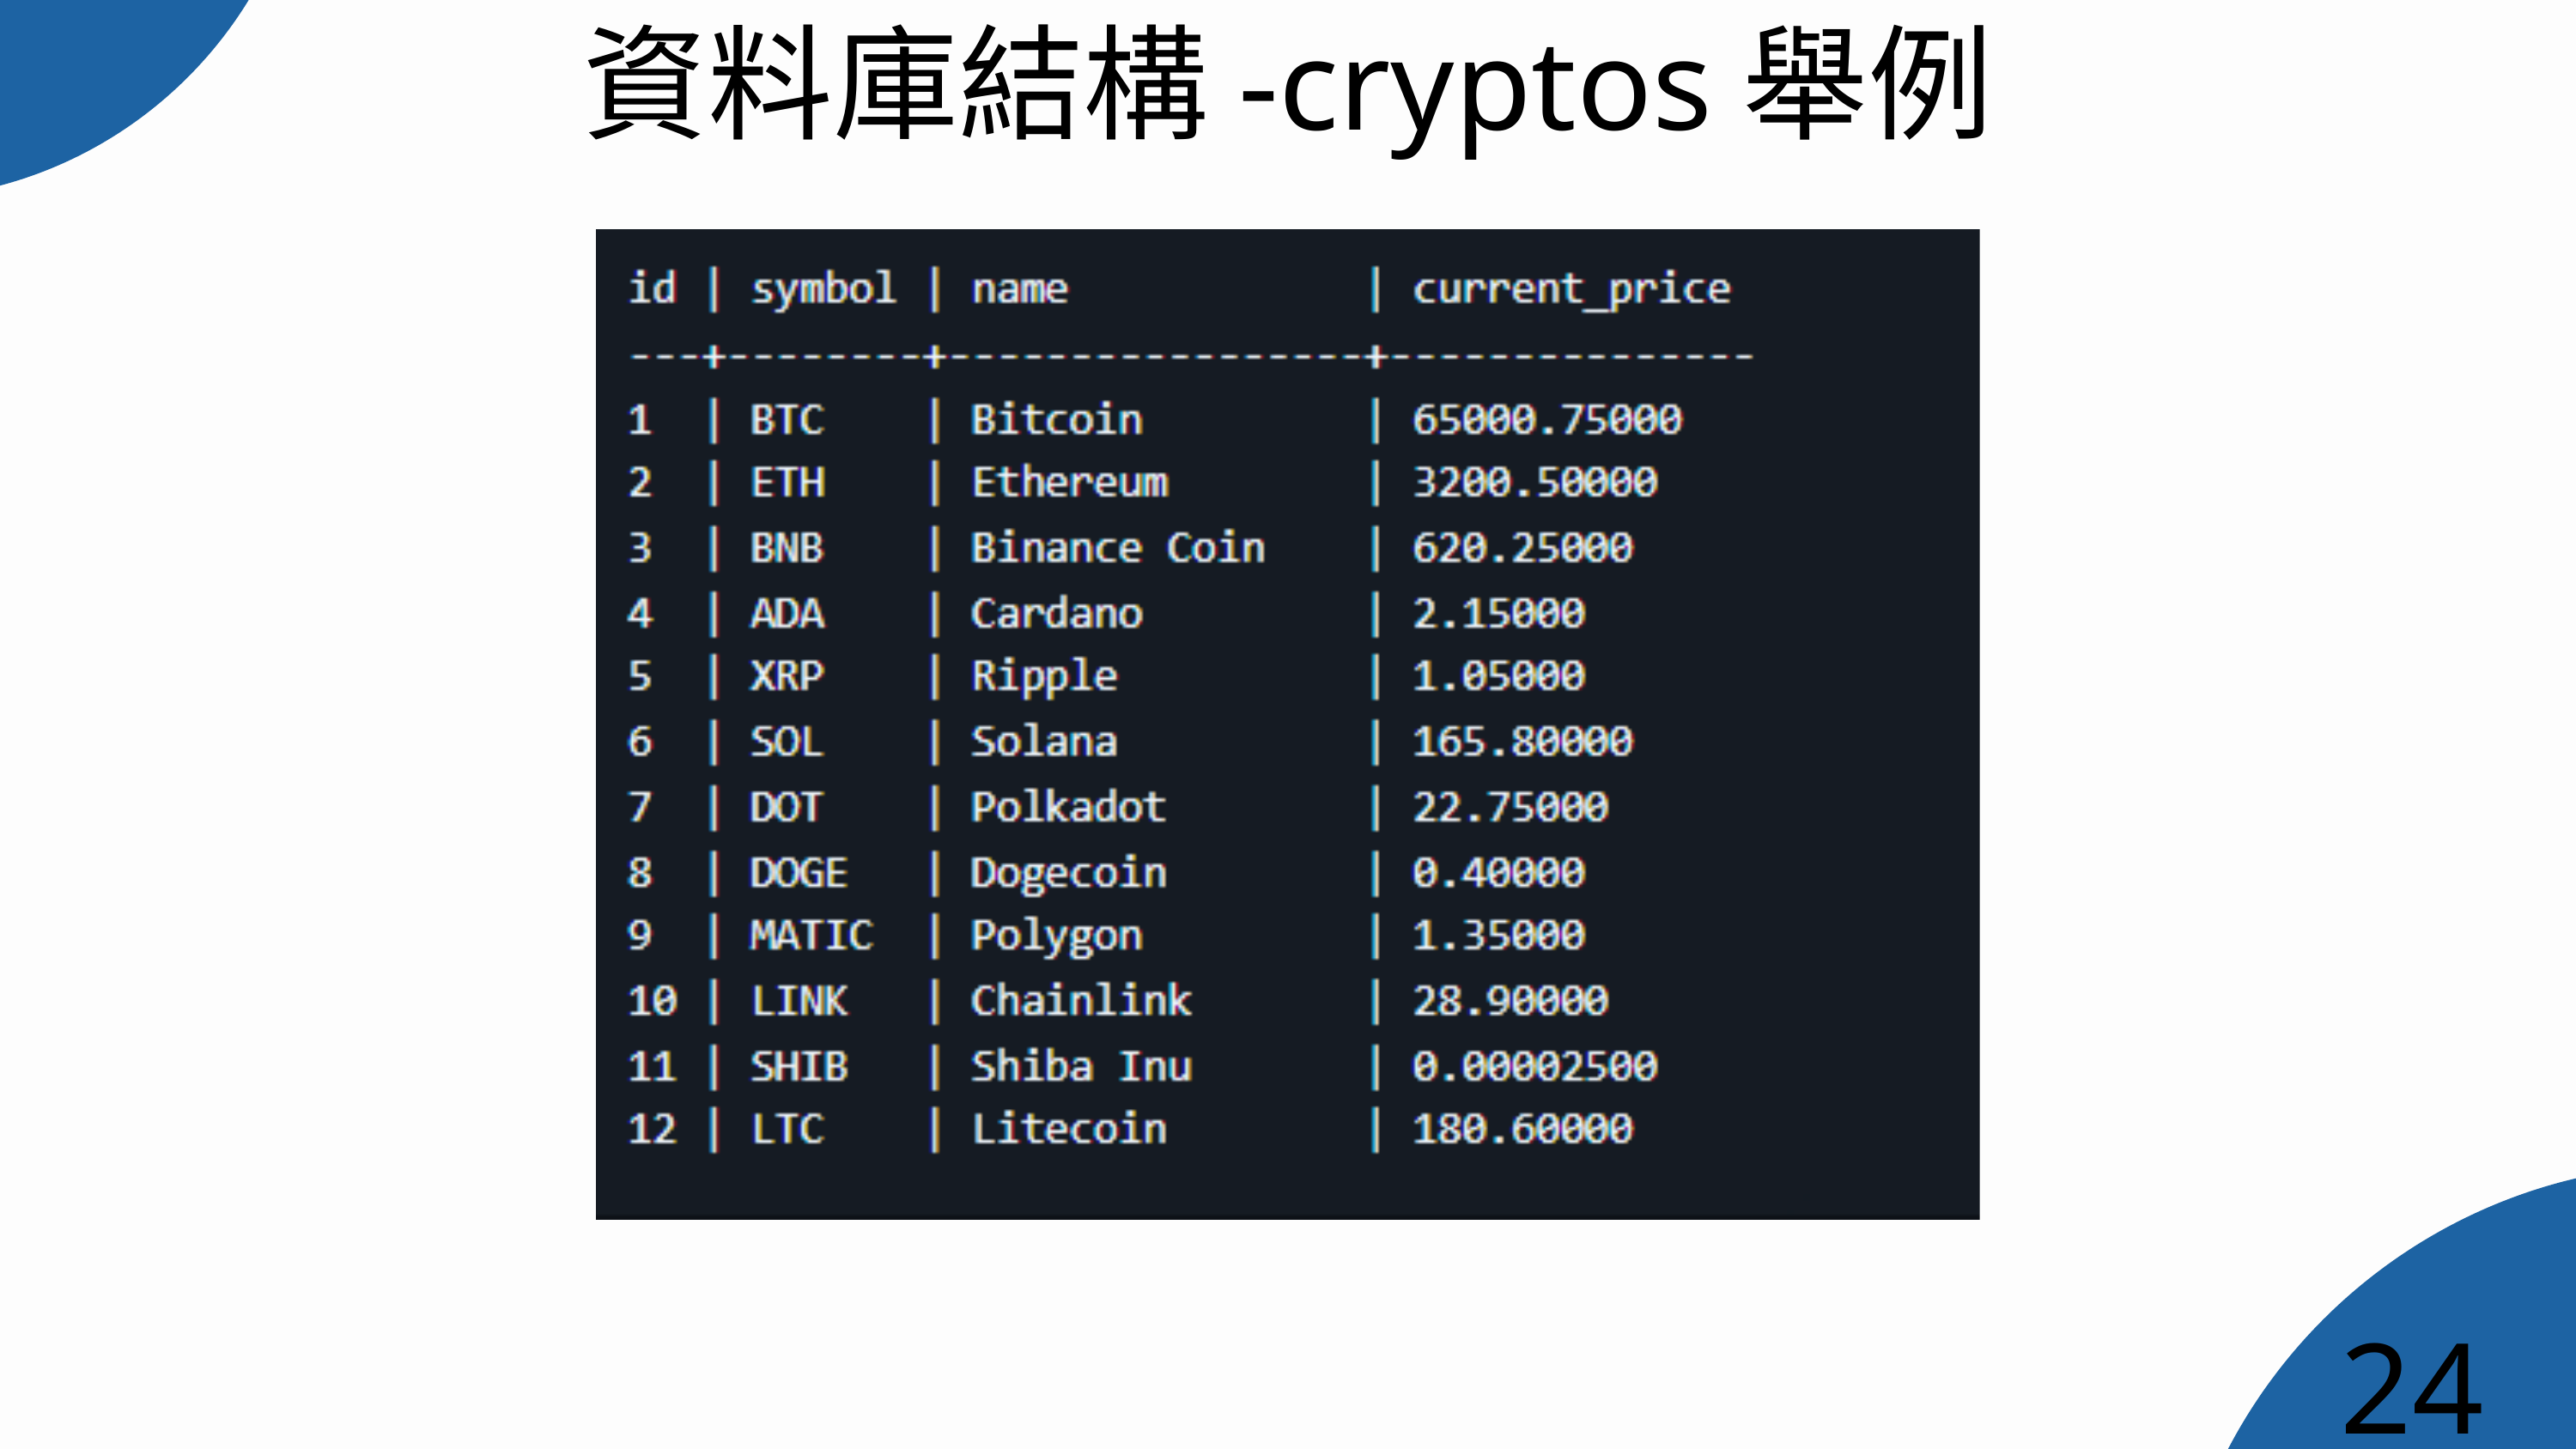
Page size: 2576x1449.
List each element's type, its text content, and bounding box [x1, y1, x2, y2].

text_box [0, 0, 311, 200]
text_box [596, 229, 1980, 1220]
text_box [2167, 1163, 2576, 1449]
text_box 資料庫結構-cryptos舉例 [313, 0, 2576, 155]
